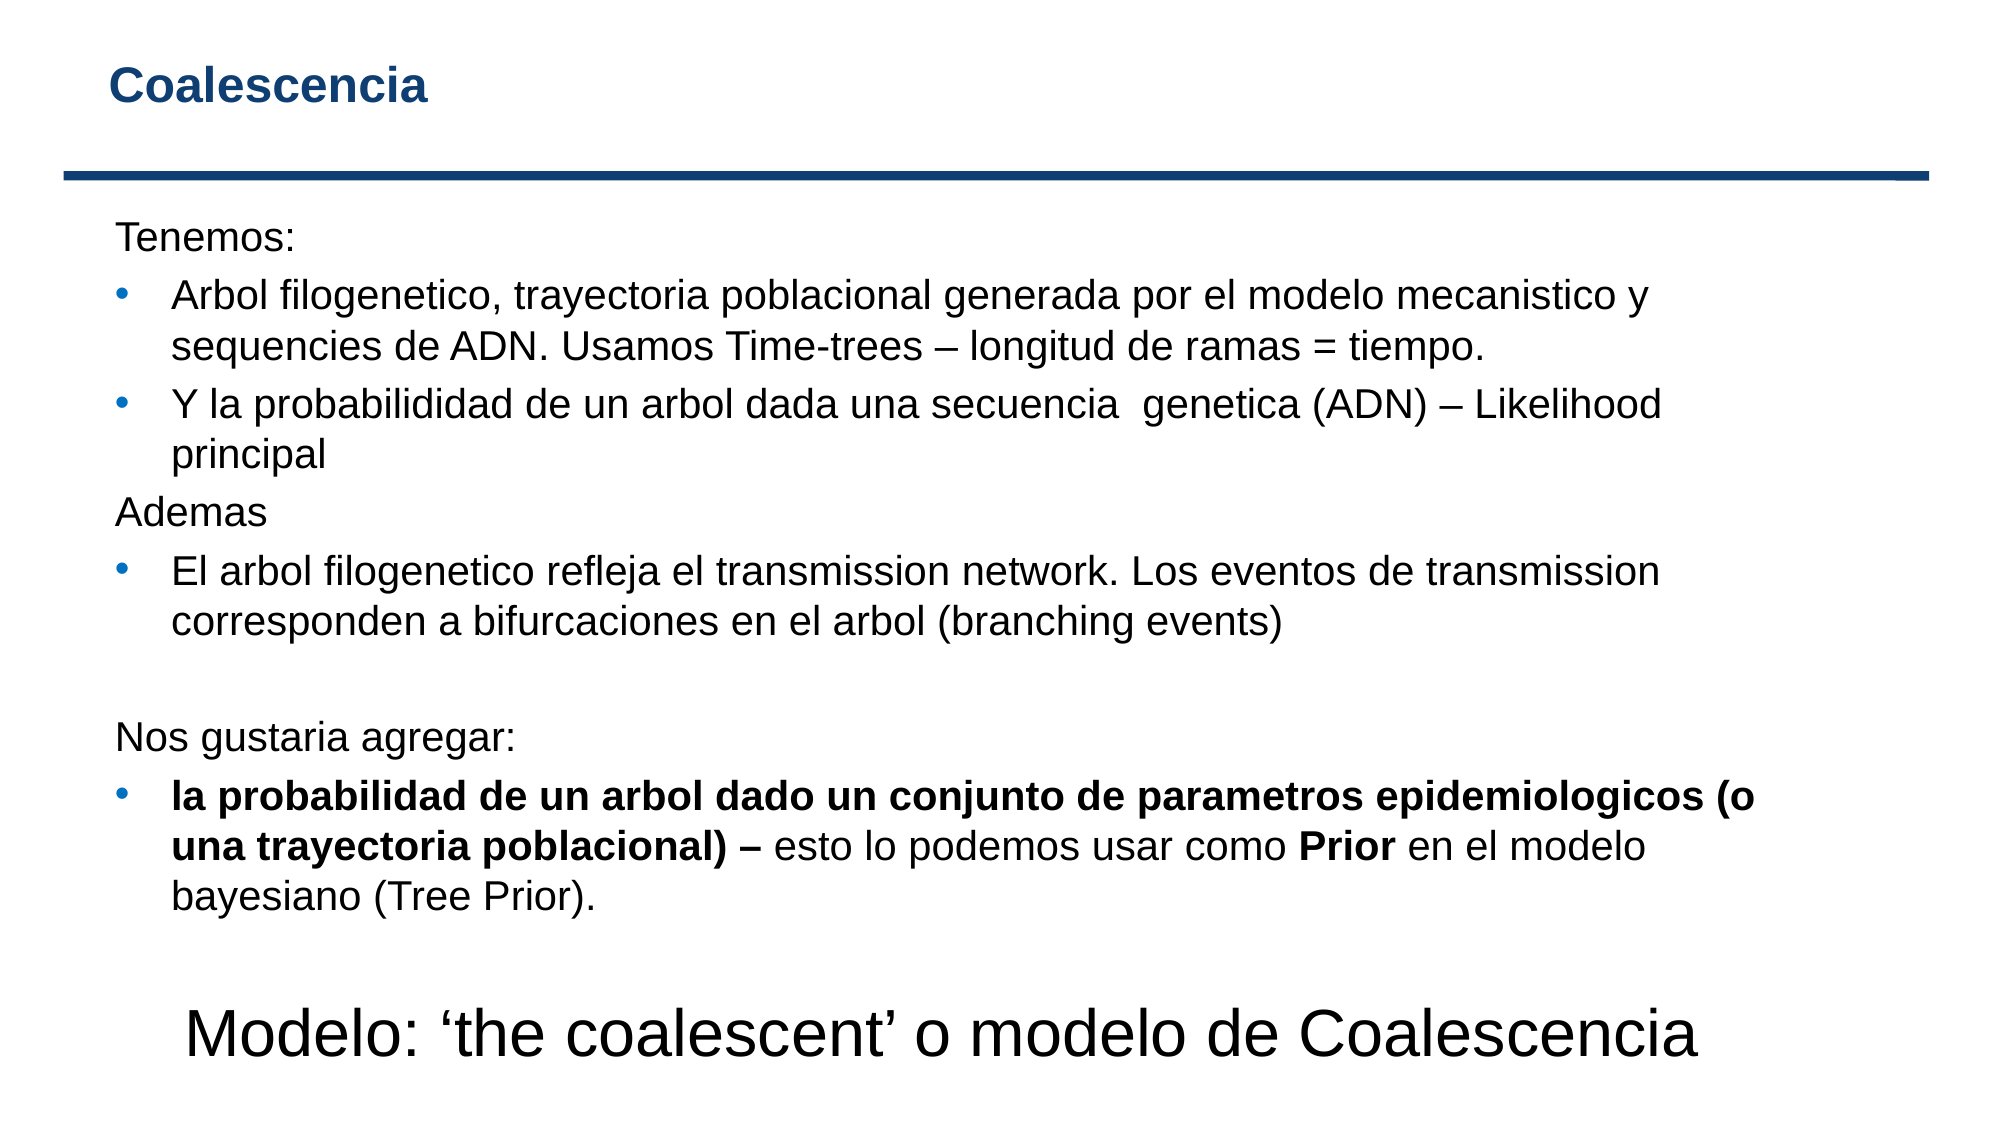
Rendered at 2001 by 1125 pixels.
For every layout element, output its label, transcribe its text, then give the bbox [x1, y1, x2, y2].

list Tenemos: Arbol filogenetico, trayectoria poblacional generada por el modelo mecanistico y sequencies de ADN. Usamos Time-trees – longitud de ramas = tiempo. Y la probabilididad de un arbol dada una secuencia genetica (ADN) – Likelihood principal Ademas El arbol filogenetico refleja el transmission network. Los eventos de transmission corresponden a bifurcaciones en el arbol (branching events) Nos gustaria agregar: la probabilidad de un arbol dado un conjunto de parametros epidemiologicos (o una trayectoria poblacional) – esto lo podemos usar como Prior en el modelo bayesiano (Tree Prior). Modelo: ‘the coalescent’ o modelo de Coalescencia [99, 202, 1785, 1102]
title Coalescencia [93, 23, 1894, 143]
